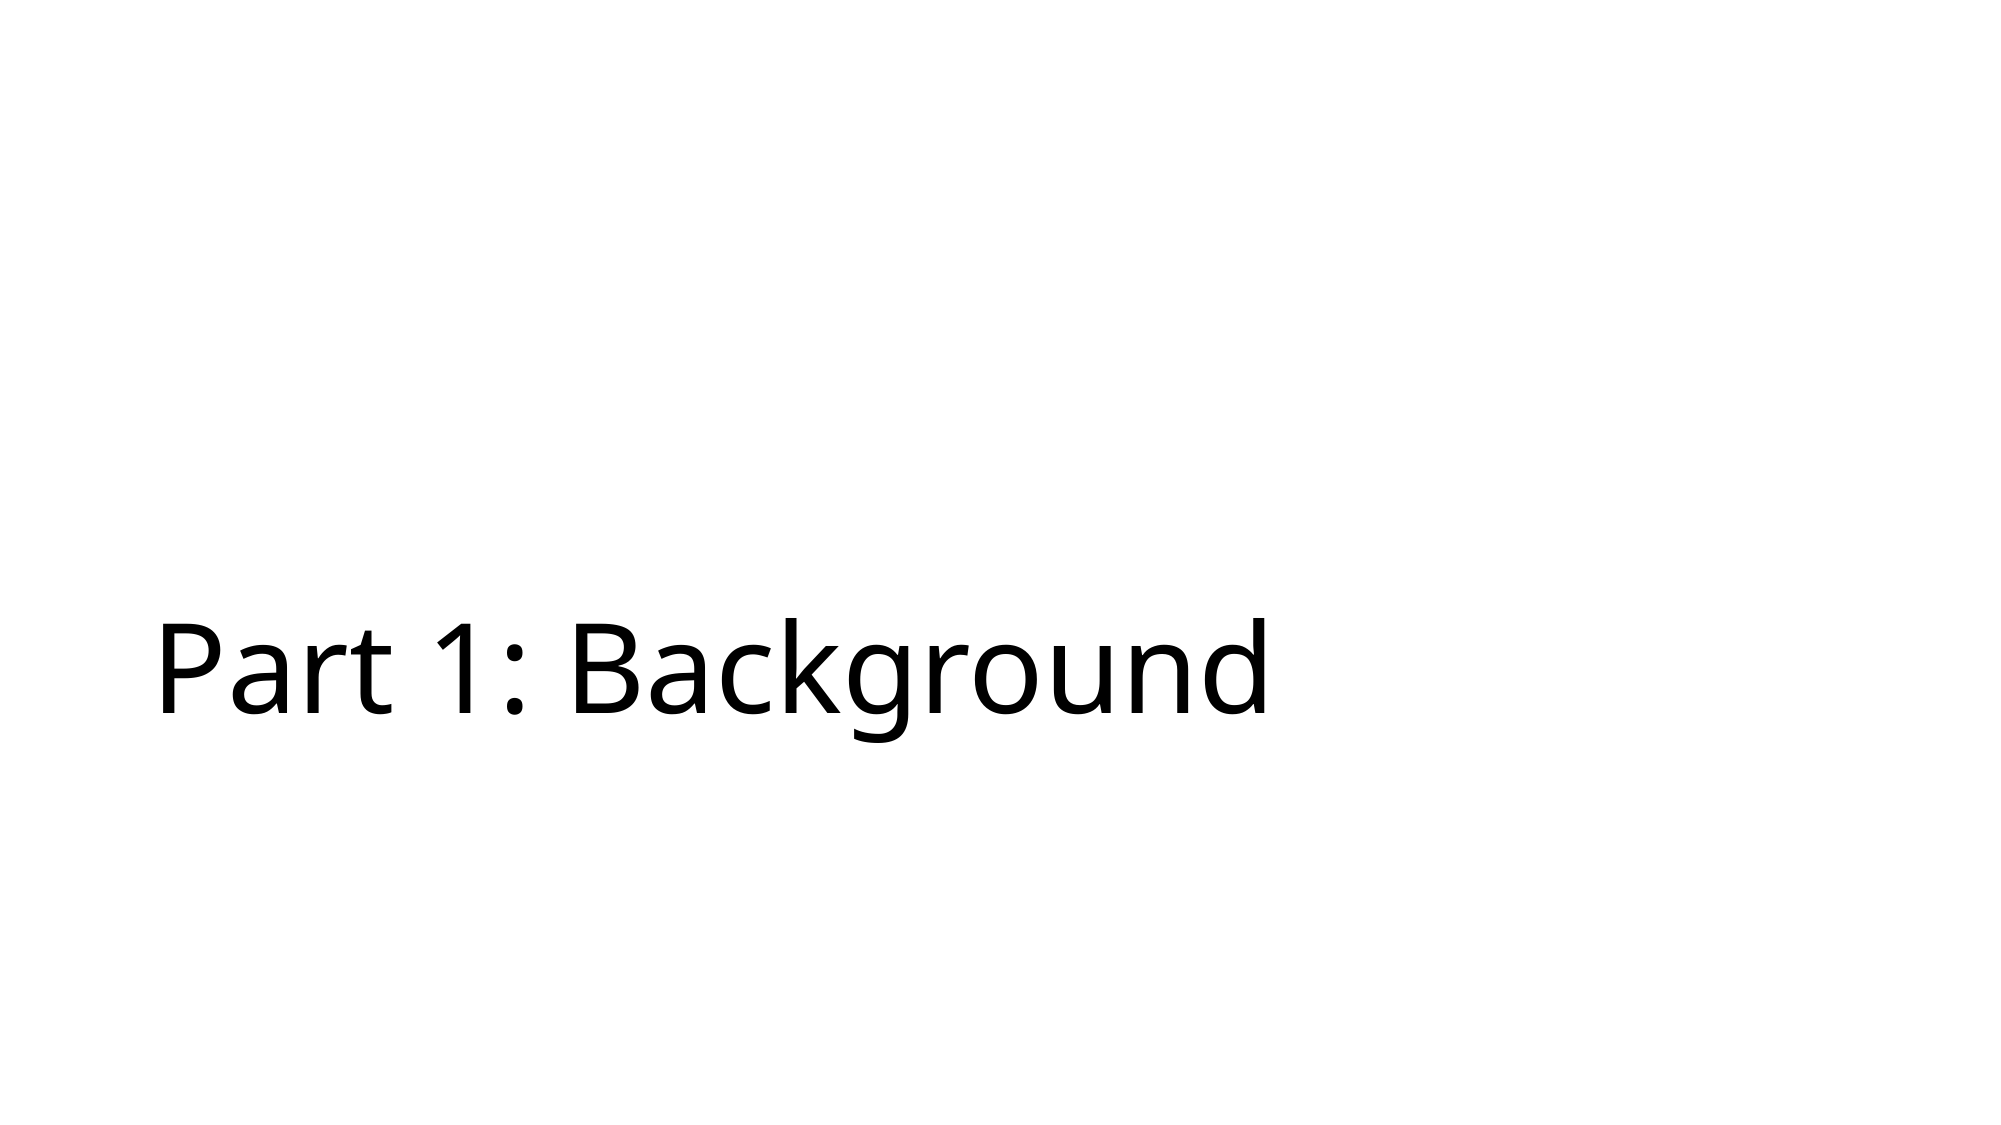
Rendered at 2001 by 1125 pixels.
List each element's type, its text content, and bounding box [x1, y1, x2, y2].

title Part 1: Background [136, 280, 1862, 749]
